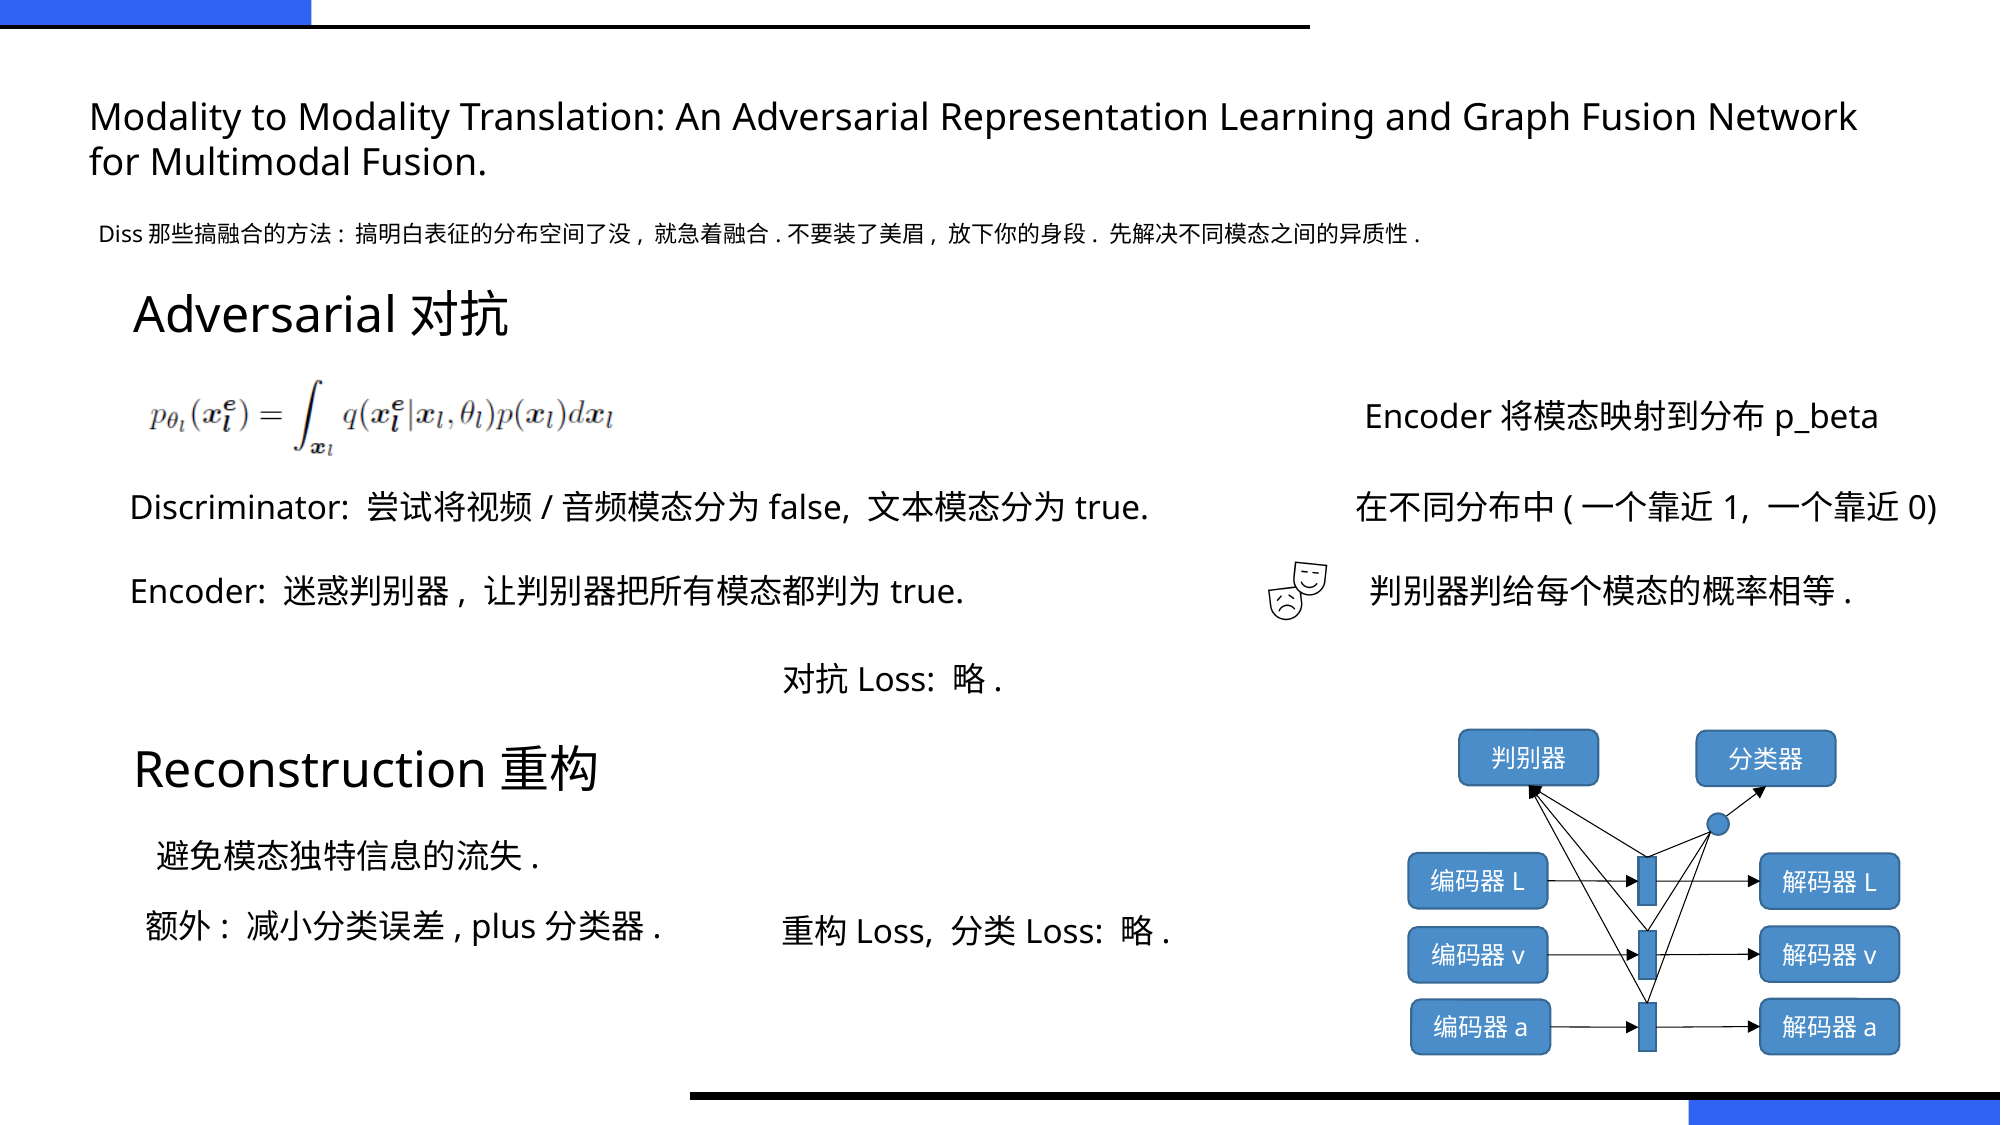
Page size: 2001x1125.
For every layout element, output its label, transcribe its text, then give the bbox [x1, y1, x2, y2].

picture [1262, 555, 1333, 626]
text_box 编码器L [1407, 851, 1528, 910]
text_box 对抗Loss: 略. [767, 650, 1027, 706]
text_box 解码器L [1759, 852, 1901, 910]
text_box Encoder: 迷惑判别器, 让判别器把所有模态都判为true. [114, 562, 988, 618]
text_box 避免模态独特信息的流失. [142, 828, 564, 883]
text_box 额外: 减小分类误差, plus分类器. [131, 897, 686, 953]
text_box Adversarial对抗 [118, 274, 537, 350]
text_box 在不同分布中(一个靠近1, 一个靠近0) [1341, 479, 1952, 534]
text_box 判别器 [1458, 728, 1600, 787]
text_box Encoder将模态映射到分布p_beta [1349, 387, 1895, 443]
text_box 编码器v [1407, 926, 1528, 984]
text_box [1725, 786, 1767, 817]
text_box Discriminator: 尝试将视频/音频模态分为false, 文本模态分为true. [114, 479, 1173, 534]
text_box 判别器判给每个模态的概率相等. [1355, 562, 1876, 618]
text_box 解码器v [1759, 925, 1901, 983]
text_box [1706, 812, 1730, 836]
text_box Reconstruction重构 [118, 729, 623, 805]
text_box 编码器a [1410, 998, 1552, 1056]
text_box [1528, 785, 1648, 1004]
text_box 解码器a [1759, 997, 1901, 1056]
text_box Modality to Modality Translation: An Adversarial Representation Learning and Graph Fusion Network for Multimodal Fusion. [73, 85, 1900, 191]
text_box 分类器 [1695, 729, 1837, 788]
picture [143, 370, 644, 461]
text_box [1647, 831, 1711, 1004]
text_box [1638, 1004, 1657, 1052]
text_box Diss那些搞融合的方法: 搞明白表征的分布空间了没, 就急着融合.不要装了美眉, 放下你的身段. 先解决不同模态之间的异质性. [83, 211, 1436, 255]
text_box 重构Loss, 分类Loss: 略. [766, 903, 1195, 958]
